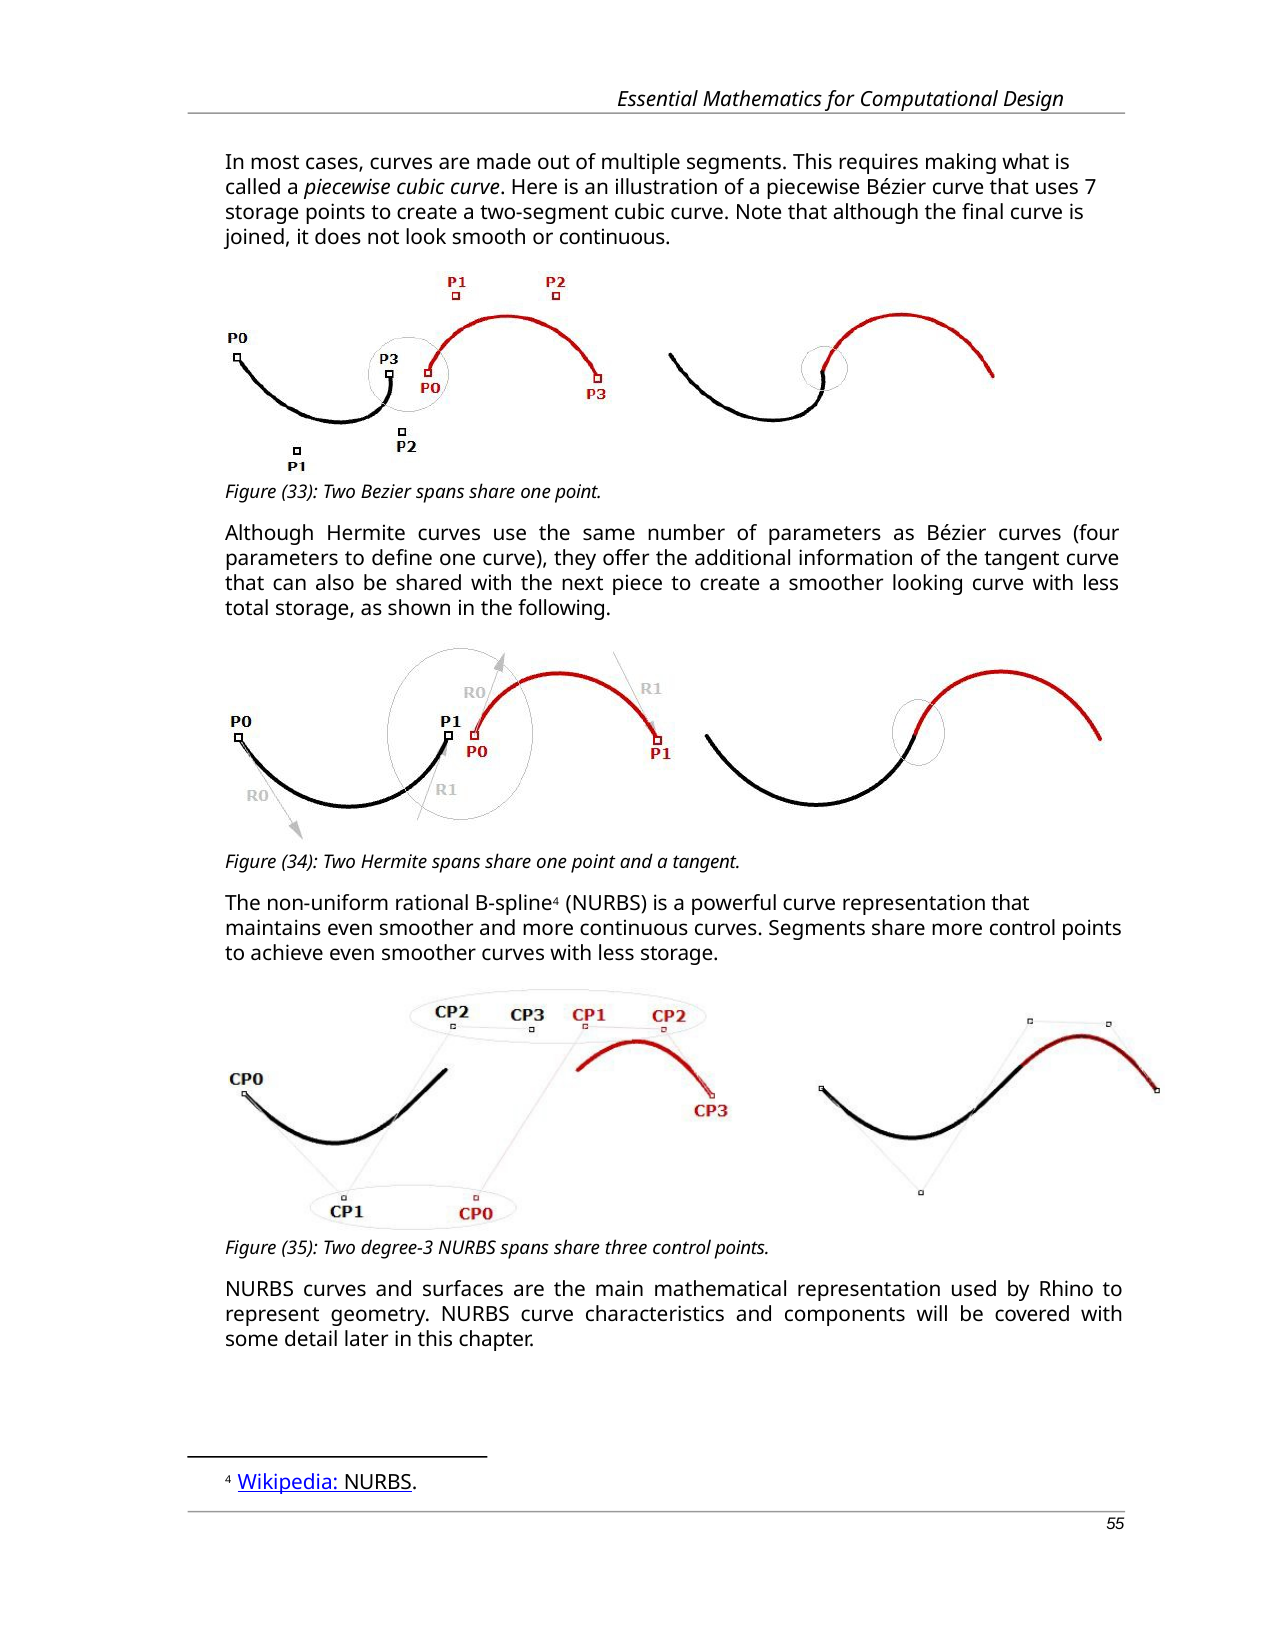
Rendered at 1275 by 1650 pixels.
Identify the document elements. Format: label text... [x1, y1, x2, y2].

picture [227, 271, 995, 476]
text_box Figure (33): Two Bezier spans share one point. Although Hermite curves use the same number of parameters as Bézier curves (four parameters to define one curve), they offer the additional information of the tangent curve that can also be shared with the next piece to create a smoother looking curve with less total storage, as shown in the following. [222, 477, 1120, 620]
picture [227, 987, 1165, 1231]
text_box Figure (35): Two degree-3 NURBS spans share three control points. NURBS curves and surfaces are the main mathematical representation used by Rhino to represent geometry. NURBS curve characteristics and components will be covered with some detail later in this chapter. [222, 1233, 1124, 1351]
text_box 55 [1104, 1512, 1127, 1533]
text_box 4 Wikipedia: NURBS. [222, 1466, 442, 1497]
text_box Figure (34): Two Hermite spans share one point and a tangent. The non-uniform rational B-spline4 (NURBS) is a powerful curve representation that maintains even smoother and more continuous curves. Segments share more control points to achieve even smoother curves with less storage. [218, 847, 1128, 965]
picture [227, 641, 1105, 843]
text_box Essential Mathematics for Computational Design In most cases, curves are made out of multiple segments. This requires making what is called a piecewise cubic curve. Here is an illustration of a piecewise Bézier curve that uses 7 storage points to create a two-segment cubic curve. Note that although the final curve is joined, it does not look smooth or continuous. [222, 83, 1126, 249]
